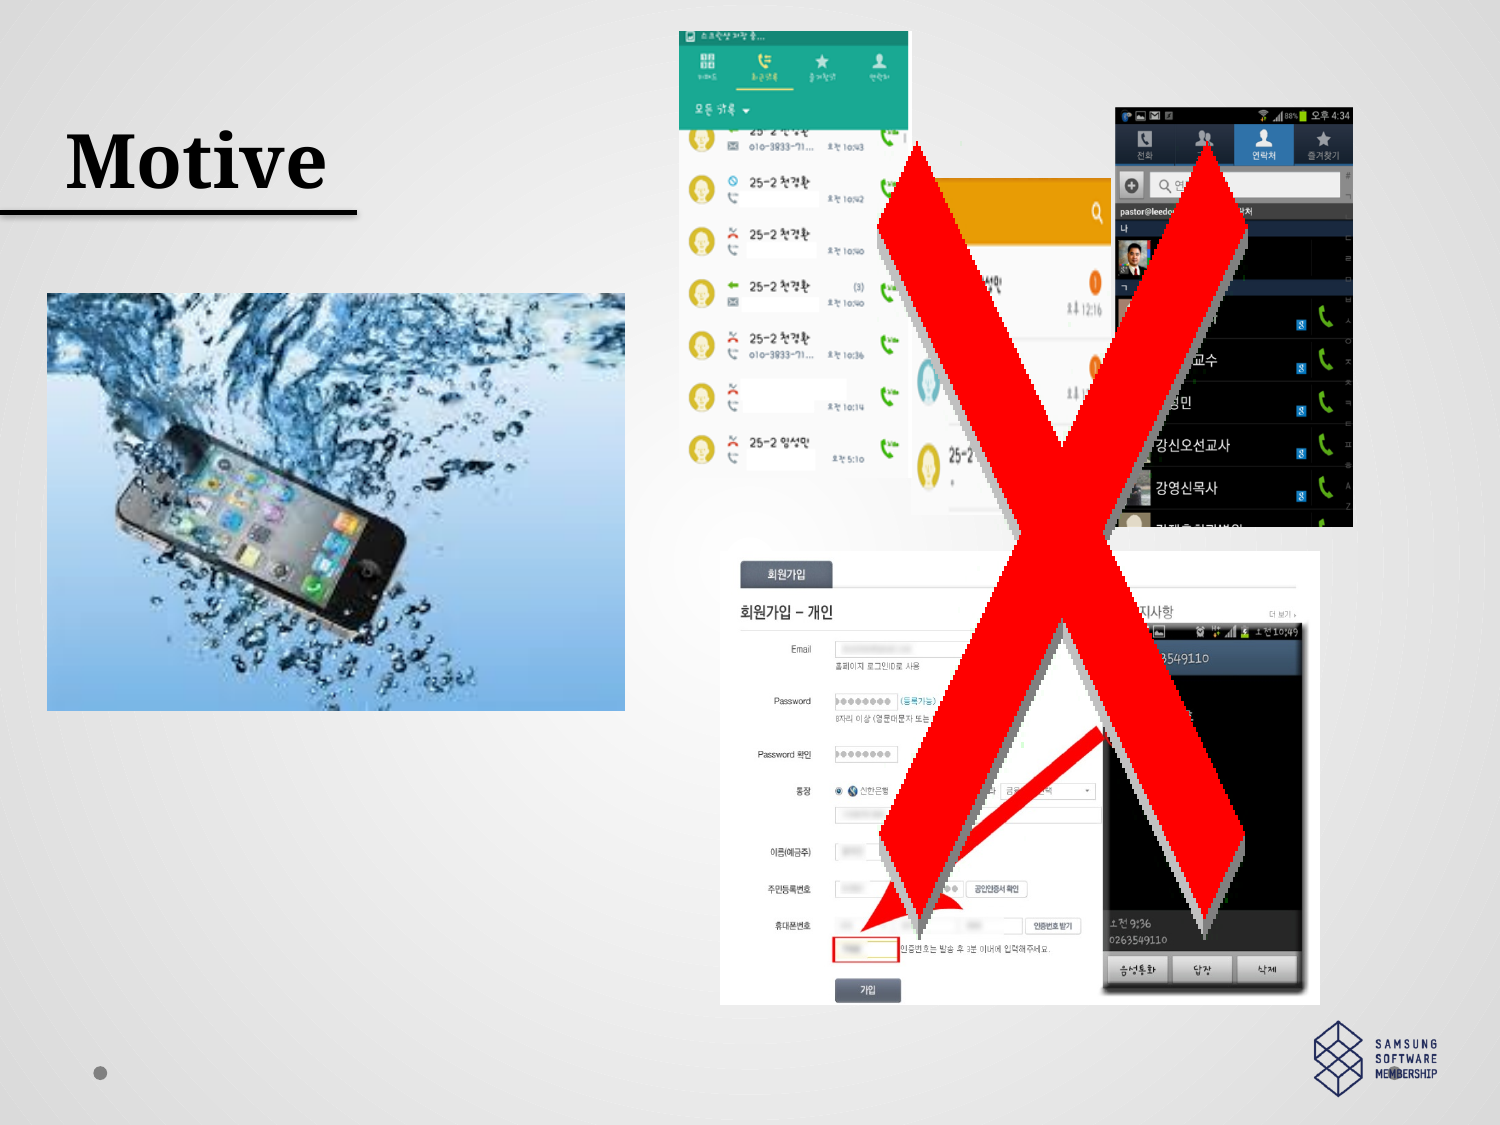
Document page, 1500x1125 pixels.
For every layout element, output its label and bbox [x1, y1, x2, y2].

text_box [0, 106, 358, 213]
picture [876, 141, 1249, 940]
text_box [679, 31, 1354, 1005]
picture [47, 292, 625, 711]
picture [1306, 1012, 1446, 1107]
